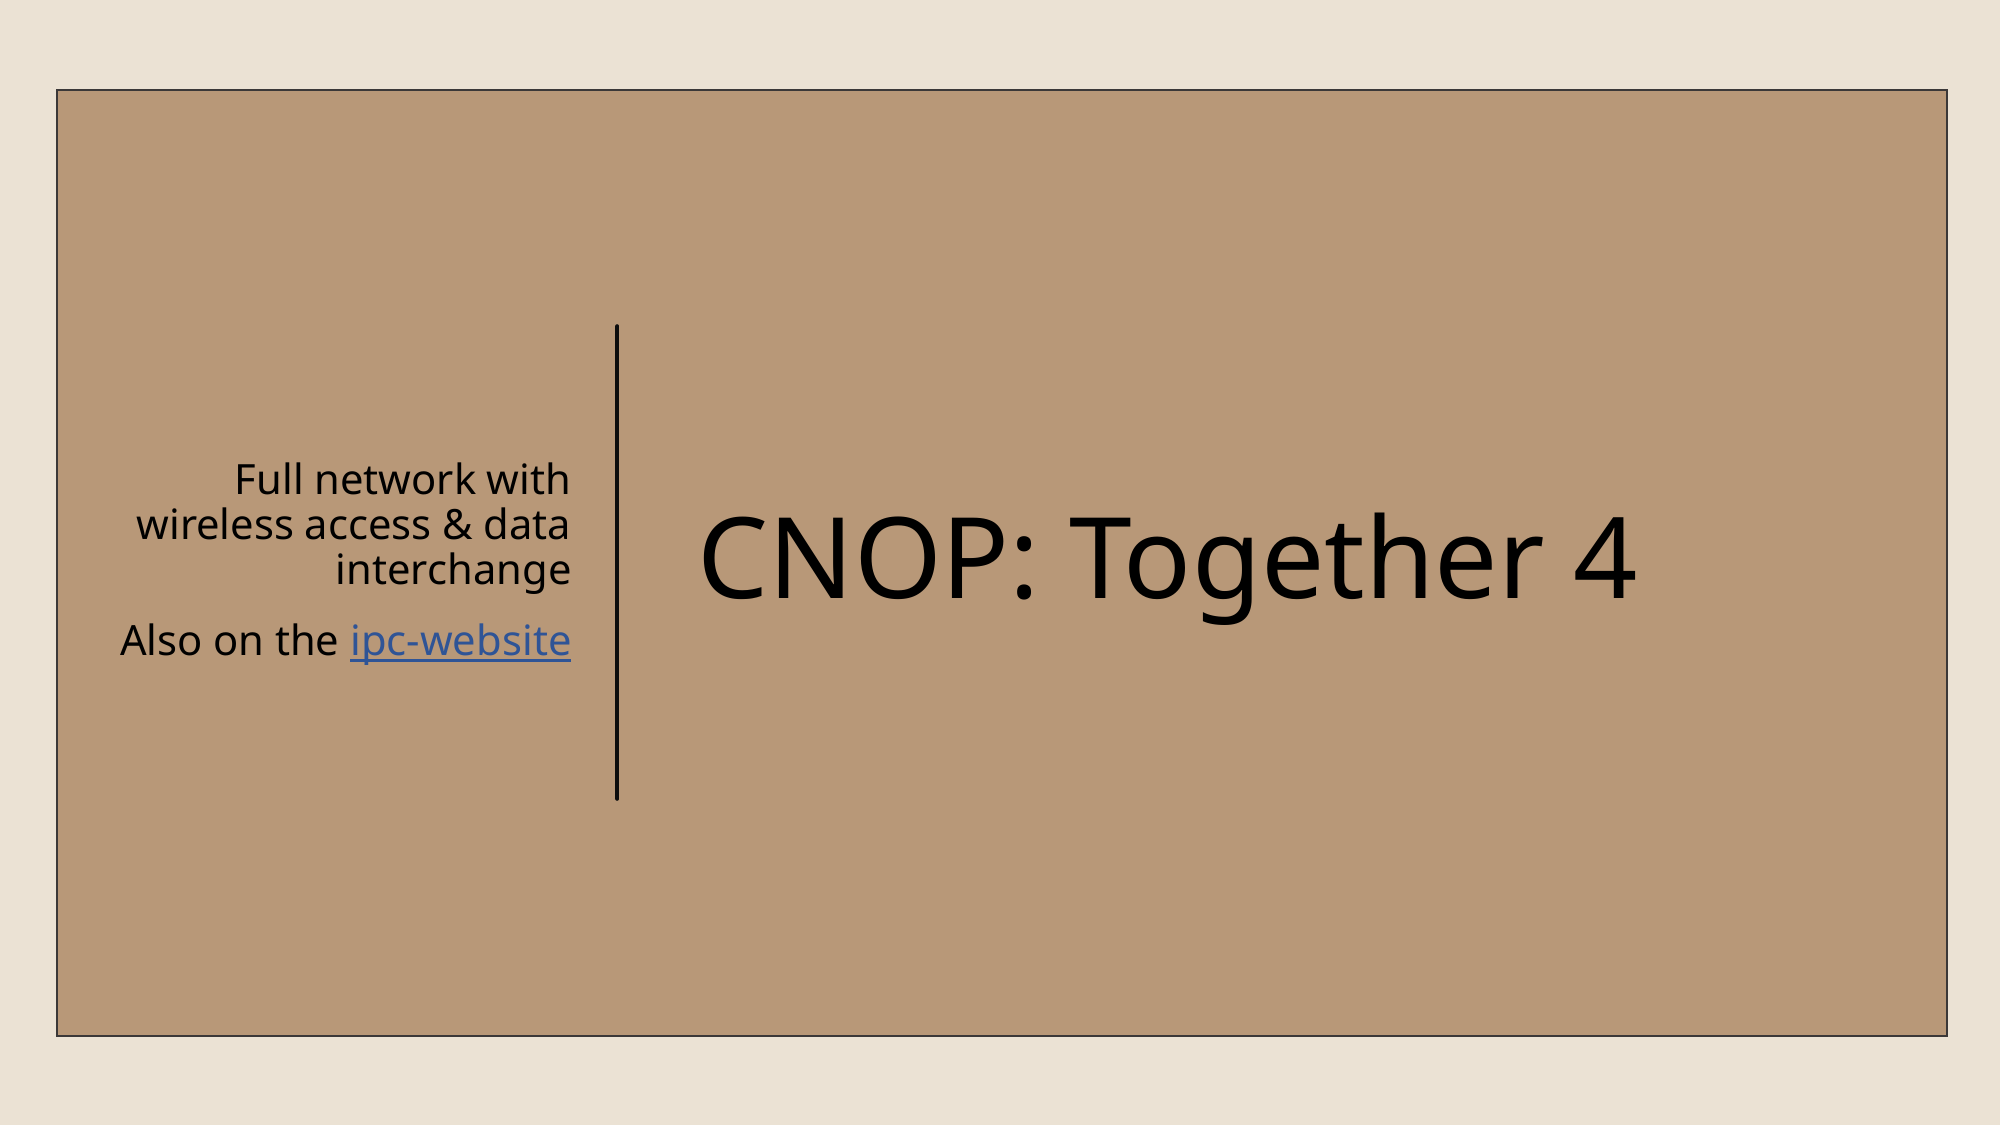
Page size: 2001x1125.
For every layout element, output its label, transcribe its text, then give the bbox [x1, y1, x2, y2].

title CNOP: Together 4 [645, 208, 1910, 917]
list Full network with wireless access & data interchange Also on the ipc-website [90, 208, 587, 917]
